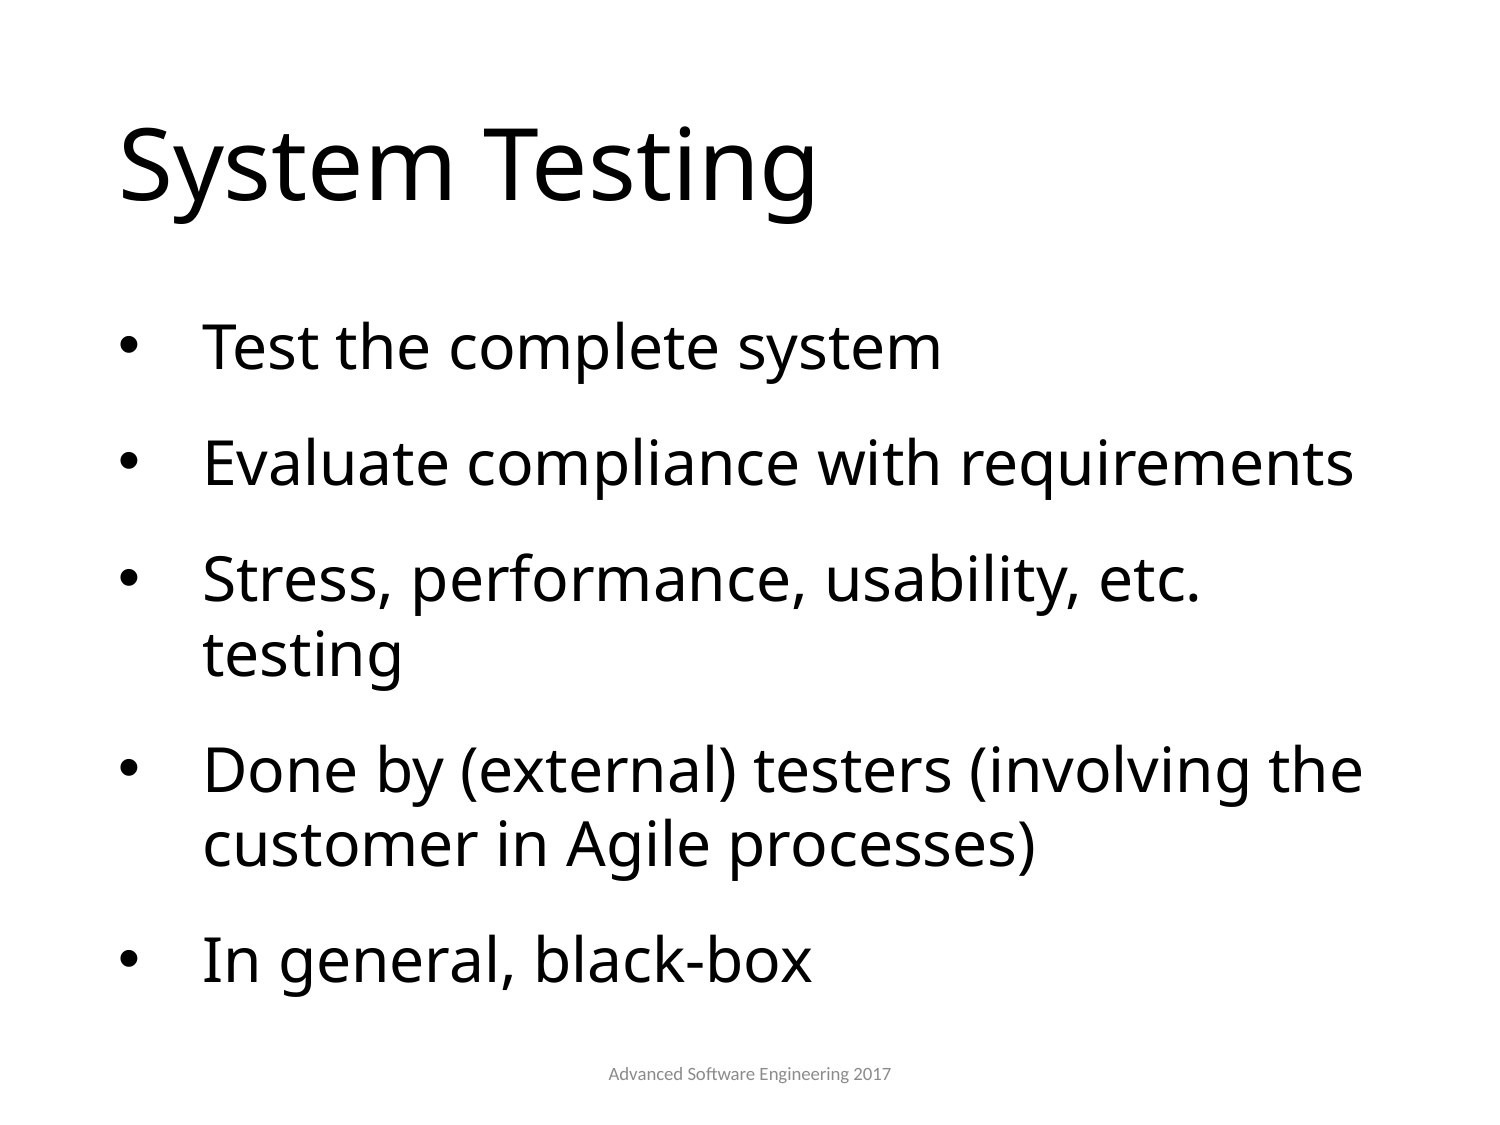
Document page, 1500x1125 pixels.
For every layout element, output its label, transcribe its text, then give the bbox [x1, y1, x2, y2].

title System Testing [103, 59, 1397, 278]
footer Advanced Software Engineering 2017 [496, 1042, 1004, 1103]
list Test the complete system Evaluate compliance with requirements Stress, performance, usability, etc. testing Done by (external) testers (involving the customer in Agile processes) In general, black-box [103, 299, 1397, 1014]
